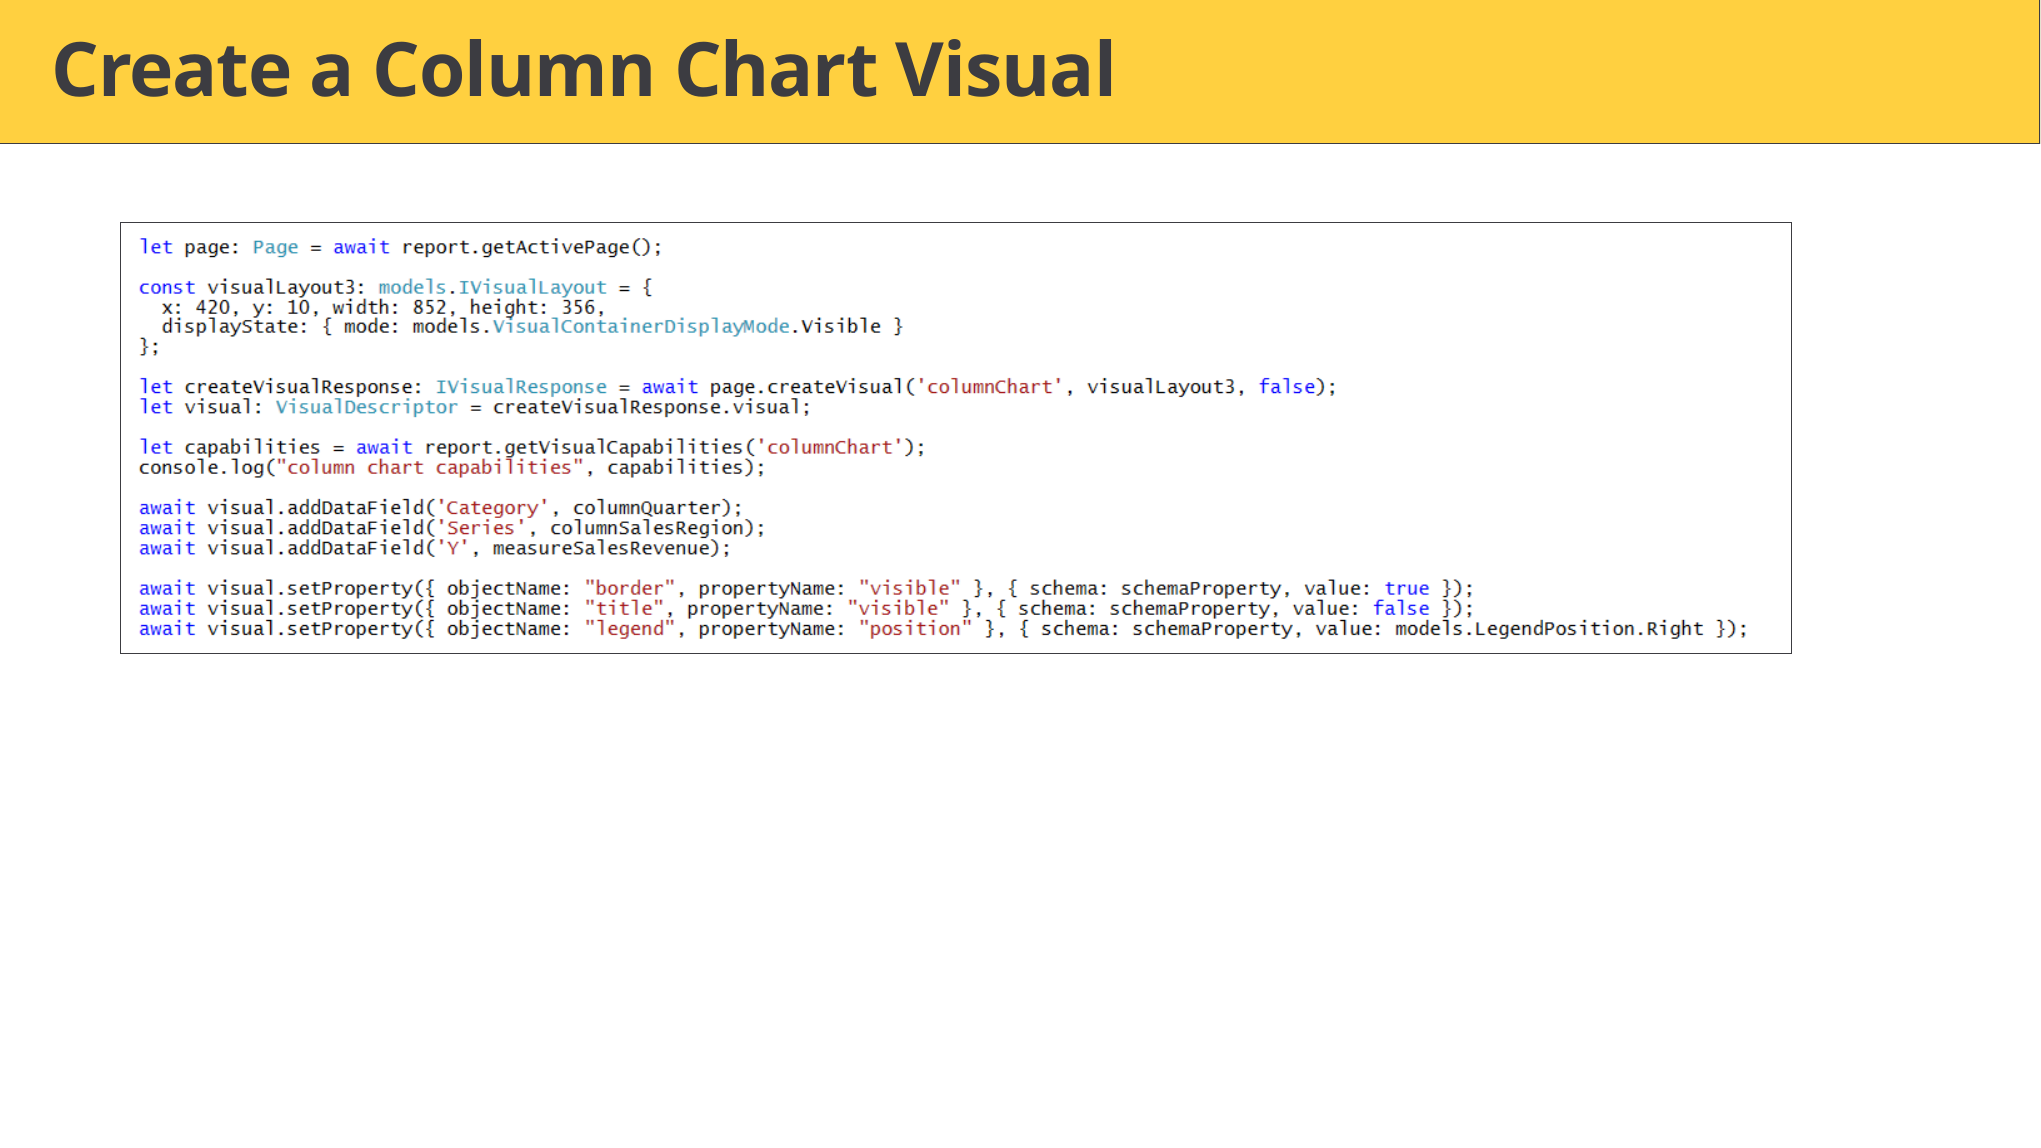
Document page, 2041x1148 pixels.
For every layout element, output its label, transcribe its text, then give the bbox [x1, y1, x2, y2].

title Create a Column Chart Visual [51, 31, 1988, 113]
picture [120, 222, 1793, 654]
